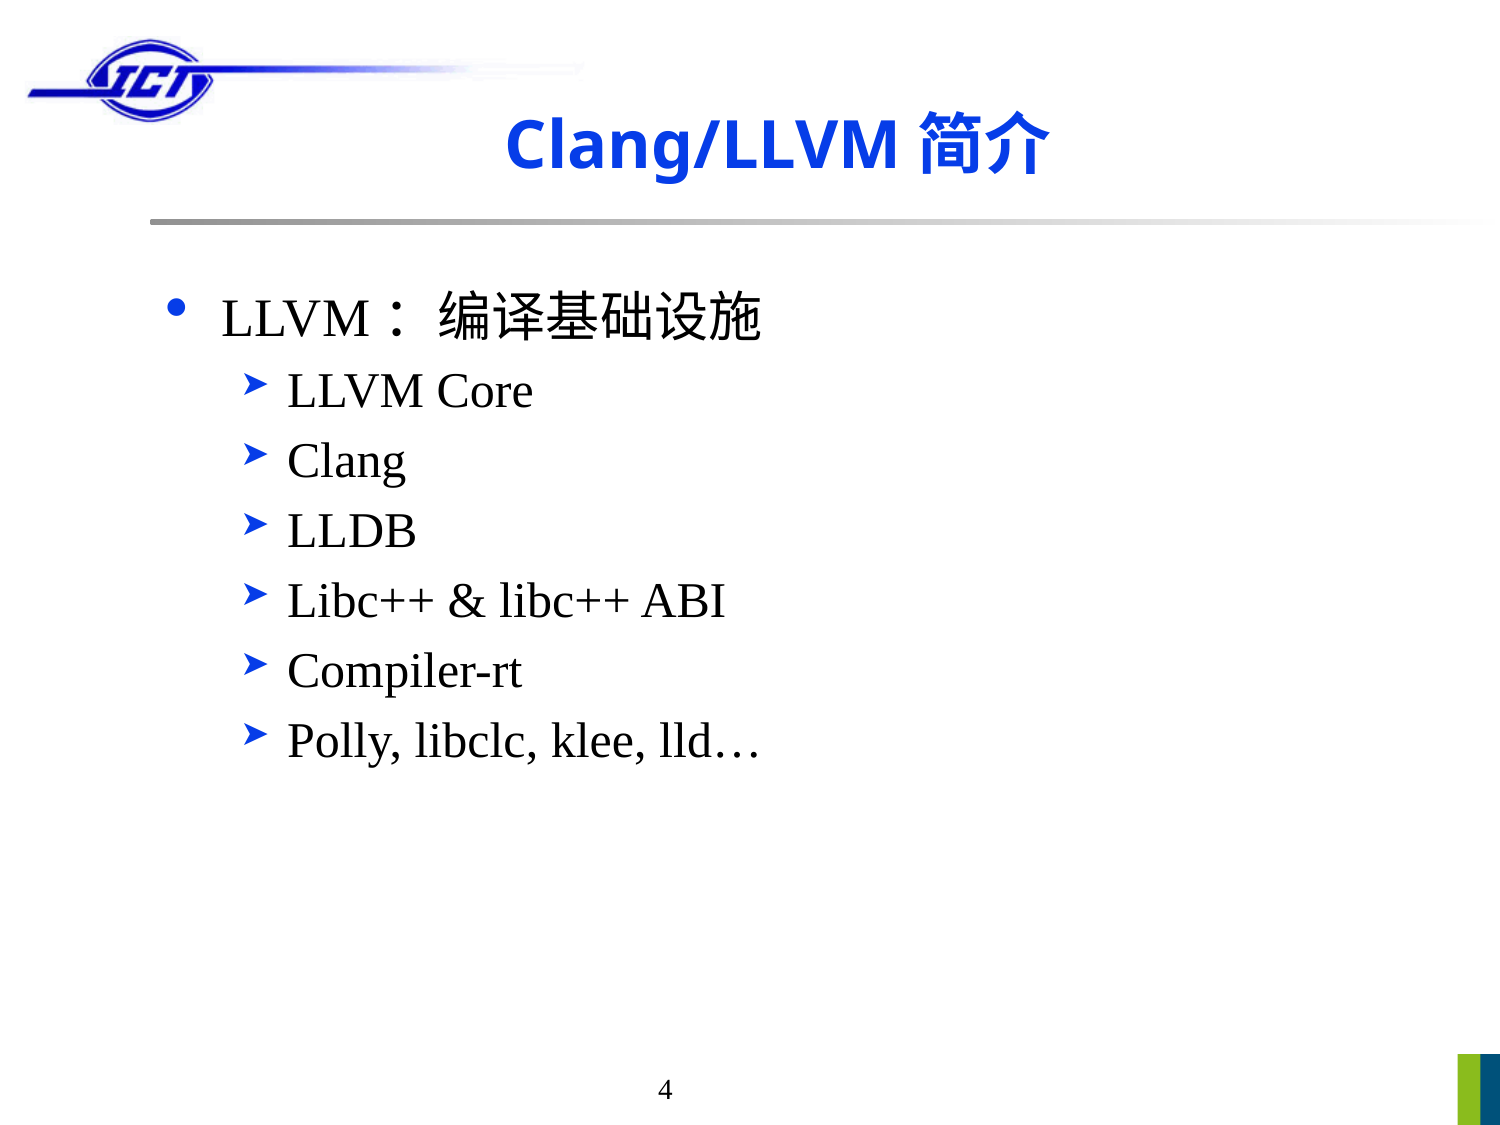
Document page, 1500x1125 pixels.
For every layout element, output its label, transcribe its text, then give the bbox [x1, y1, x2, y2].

list LLVM：编译基础设施 LLVM Core Clang LLDB Libc++ & libc++ ABI Compiler-rt Polly, libclc, klee, lld… [150, 275, 1388, 1013]
title Clang/LLVM简介 [159, 66, 1397, 217]
picture [24, 36, 600, 125]
